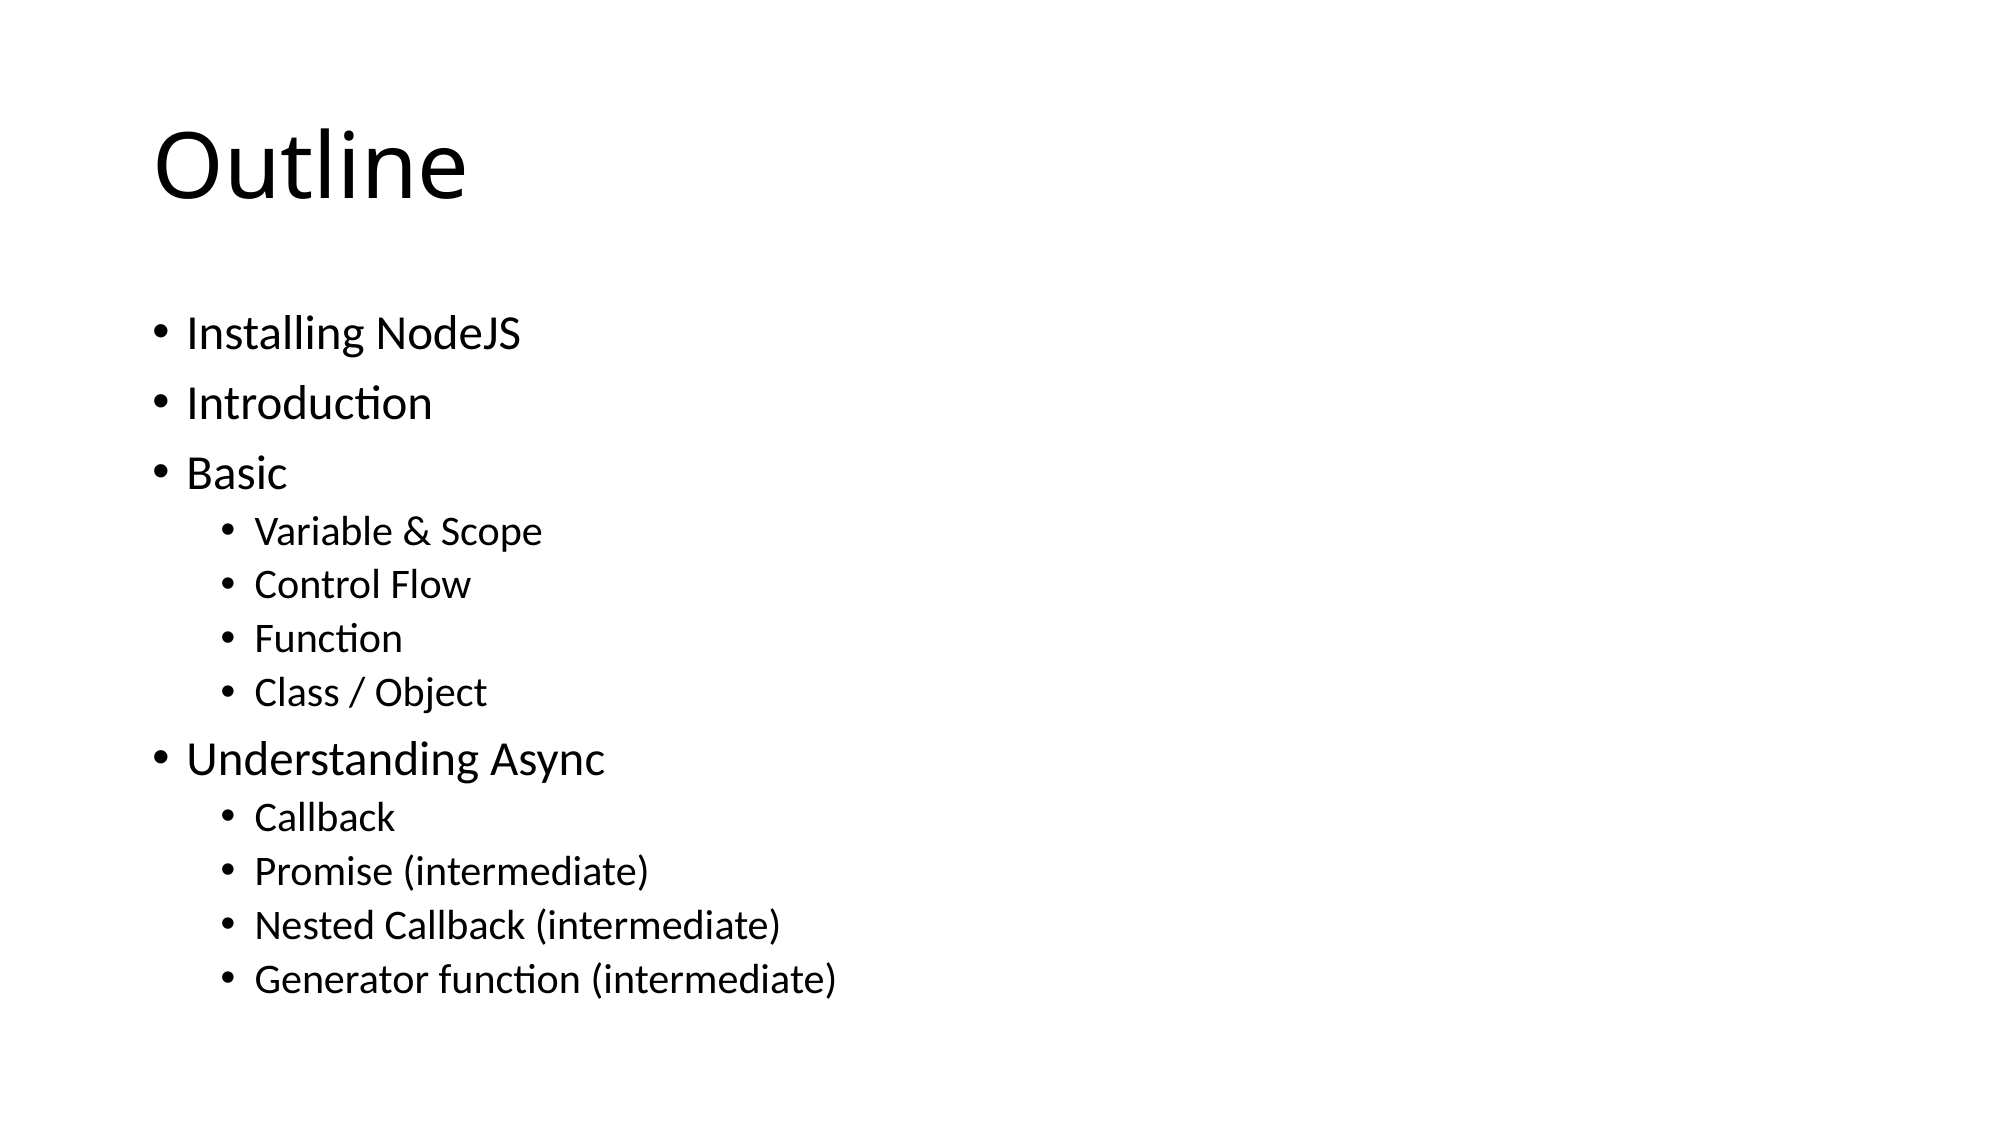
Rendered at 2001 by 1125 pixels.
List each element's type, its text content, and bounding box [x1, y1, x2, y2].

title Outline [137, 59, 1863, 278]
list Installing NodeJS Introduction Basic Variable & Scope Control Flow Function Class / Object Understanding Async Callback Promise (intermediate) Nested Callback (intermediate) Generator function (intermediate) [137, 299, 1863, 1014]
